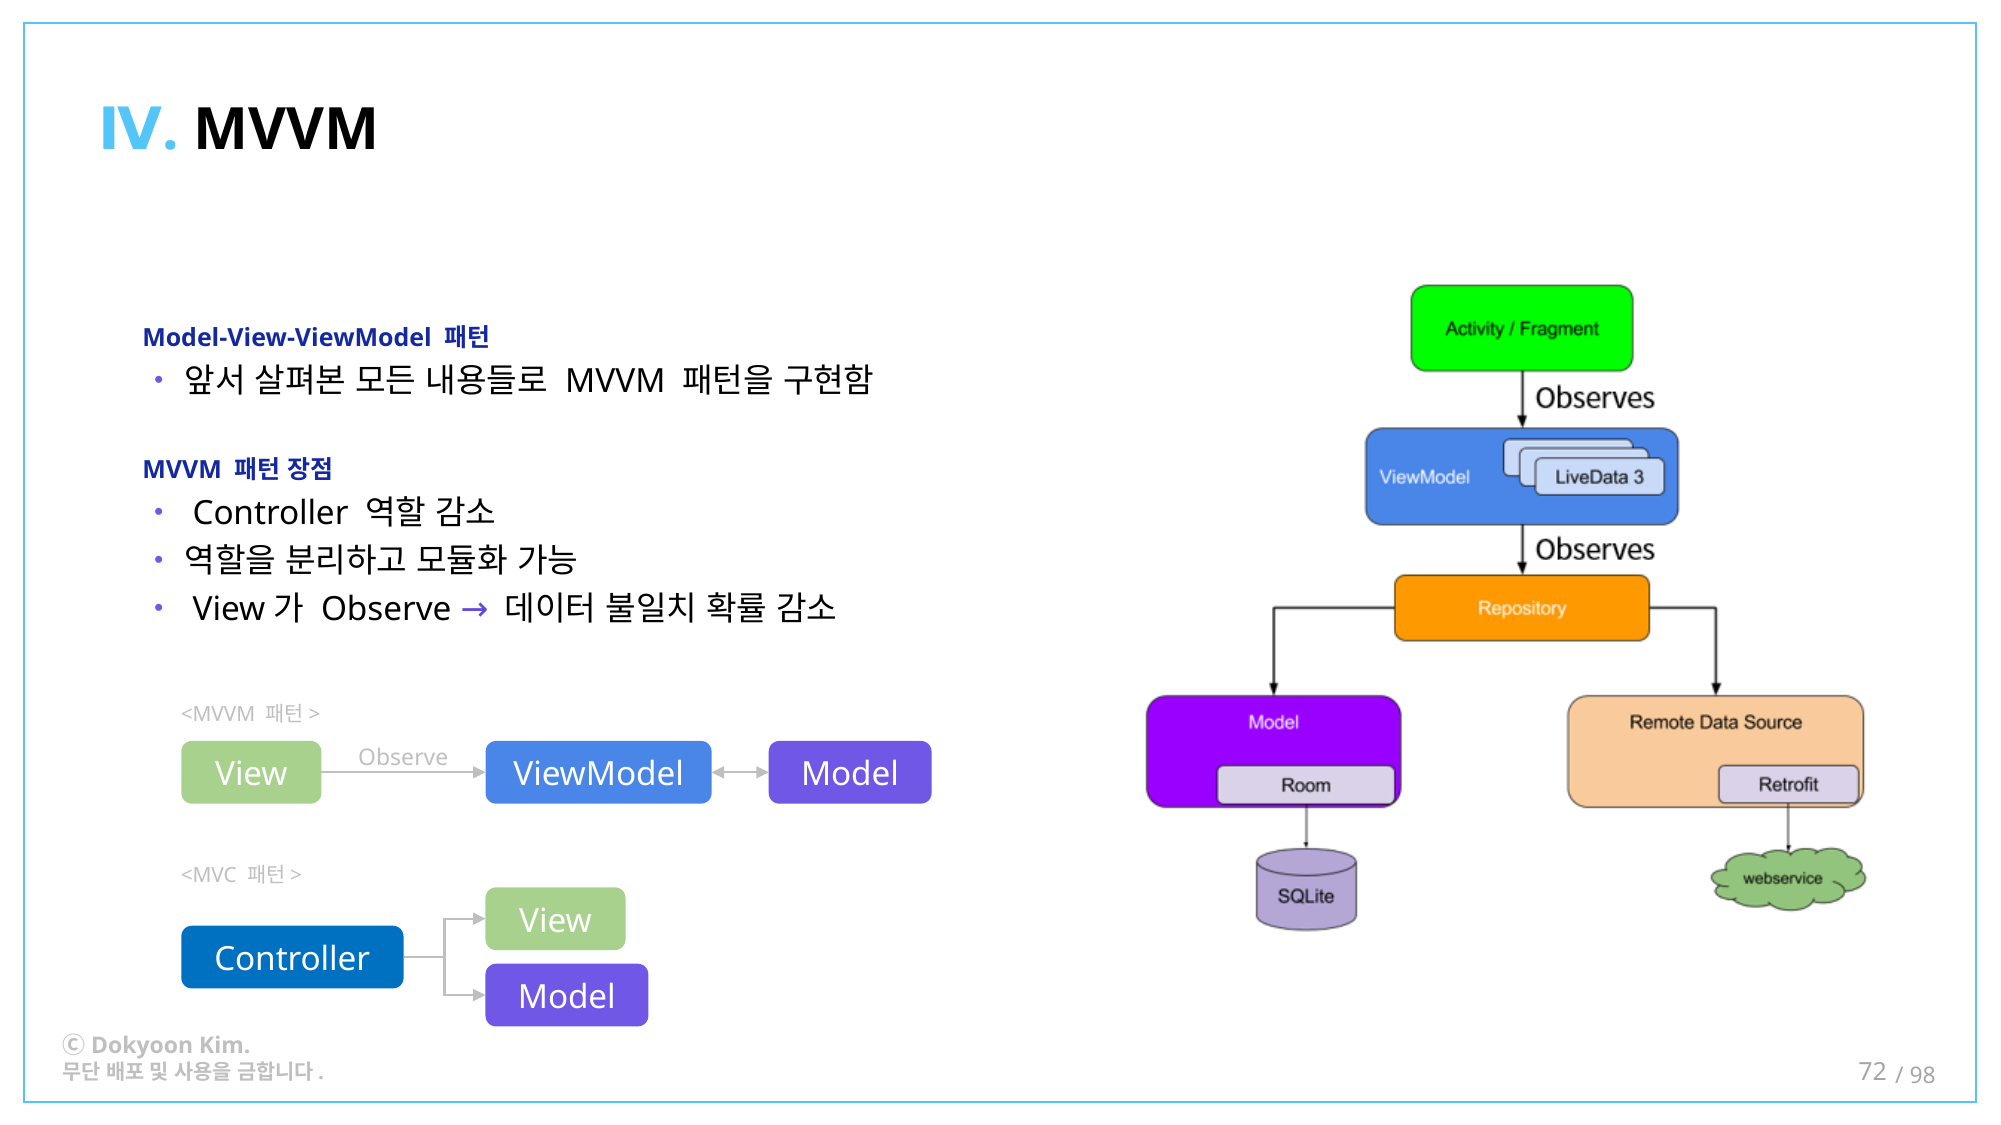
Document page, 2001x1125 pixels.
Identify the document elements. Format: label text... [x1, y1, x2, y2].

text_box Model [484, 962, 650, 1028]
text_box View [484, 886, 627, 952]
text_box Model-View-ViewModel 패턴 ・ 앞서 살펴본 모든 내용들로 MVVM 패턴을 구현함 MVVM 패턴 장점 ・ Controller 역할 감소 ・ 역할을 분리하고 모듈화 가능 ・ View가 Observe → 데이터 불일치 확률 감소 [127, 308, 1109, 635]
text_box <MVC 패턴> [166, 854, 610, 895]
text_box Model [767, 739, 933, 805]
text_box Observe [343, 735, 464, 772]
text_box Controller [180, 924, 403, 990]
slide_number 72 [1451, 1042, 1902, 1103]
picture [1109, 270, 1903, 954]
text_box <MVVM 패턴> [166, 693, 868, 733]
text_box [403, 958, 486, 996]
text_box Observe [343, 773, 464, 778]
text_box View [180, 739, 323, 805]
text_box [403, 918, 486, 958]
text_box ViewModel [484, 739, 713, 805]
text_box Ⅳ. MVVM [83, 83, 1238, 170]
